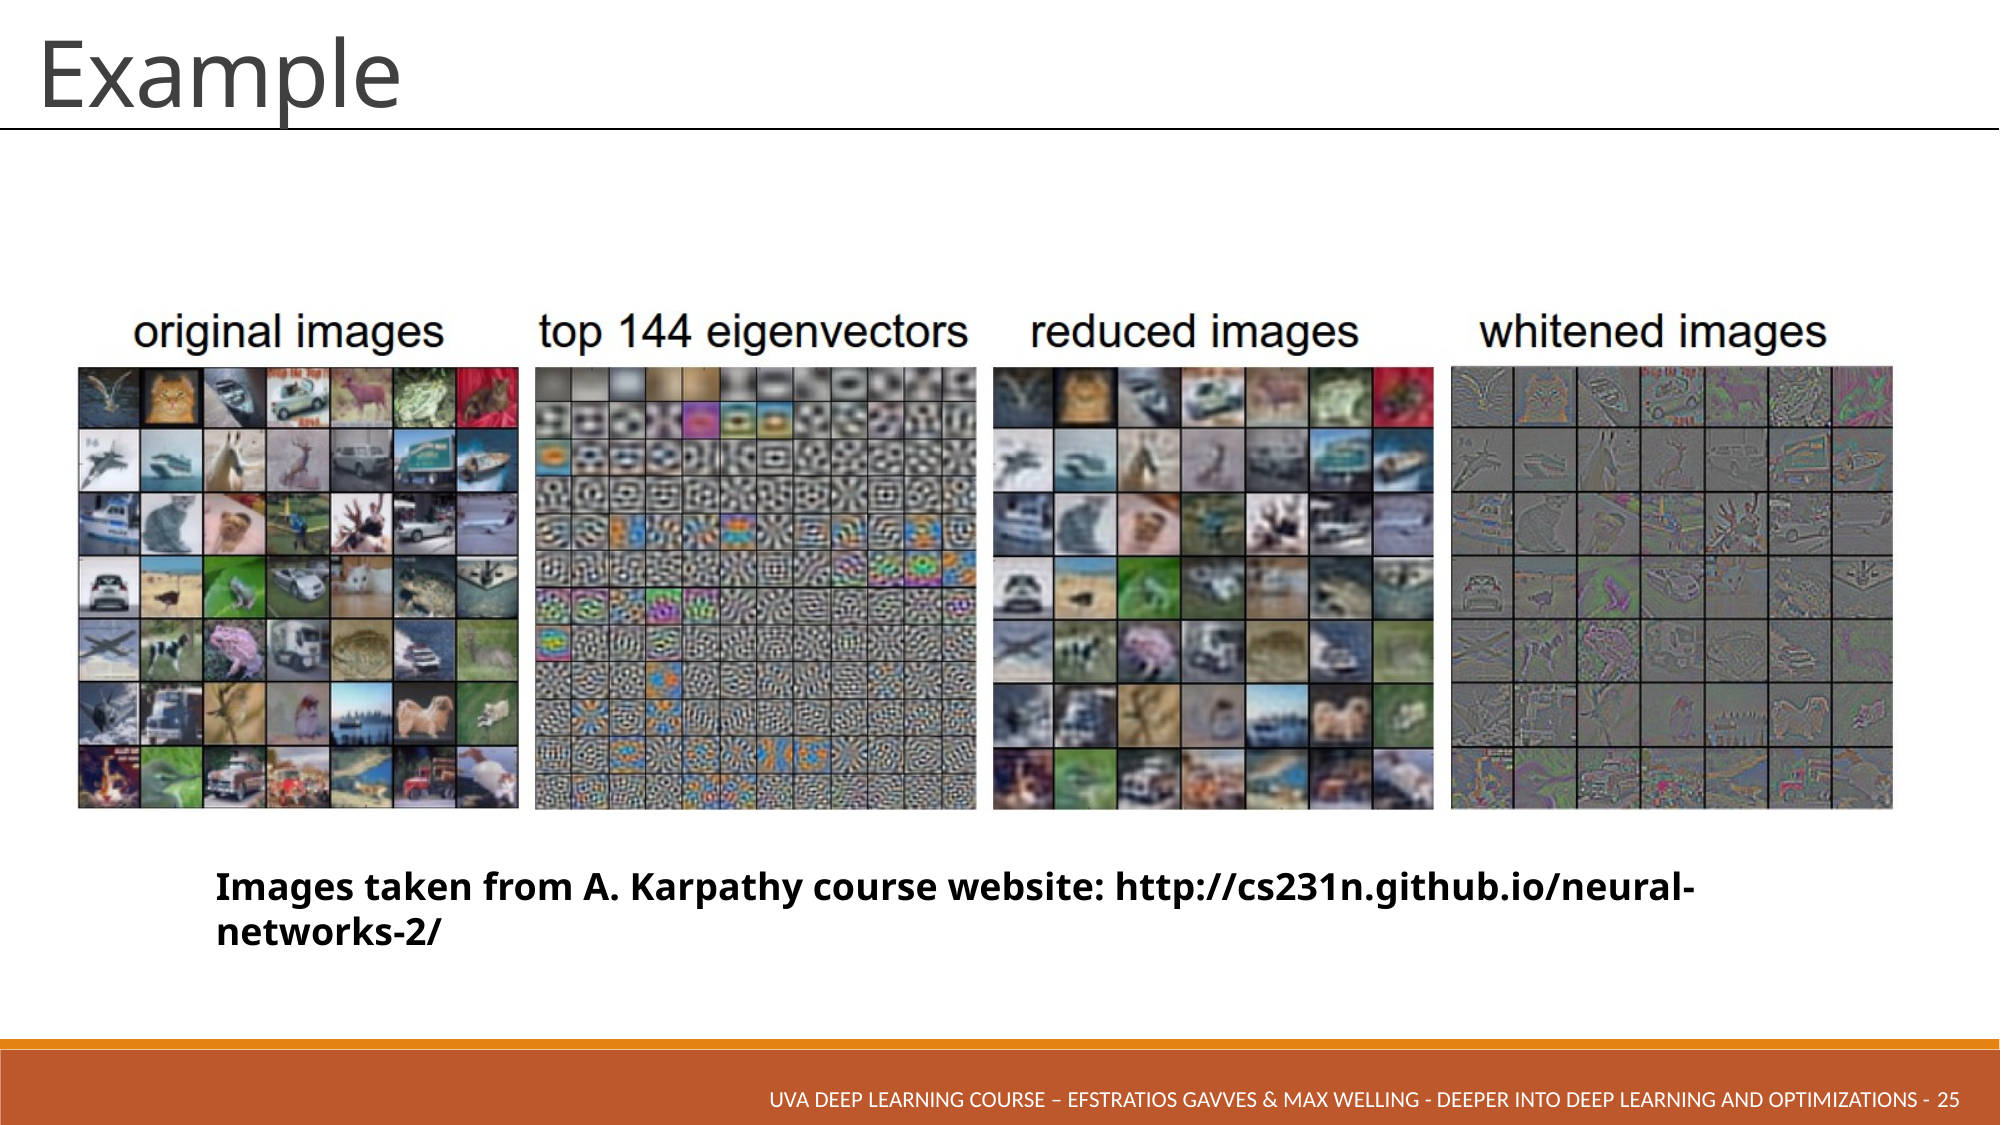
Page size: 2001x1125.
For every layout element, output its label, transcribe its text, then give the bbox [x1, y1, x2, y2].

title Example [21, 23, 1987, 134]
picture [71, 310, 1899, 816]
text_box Images taken from A. Karpathy course website: http://cs231n.github.io/neural-networks-2/ [201, 855, 1735, 960]
